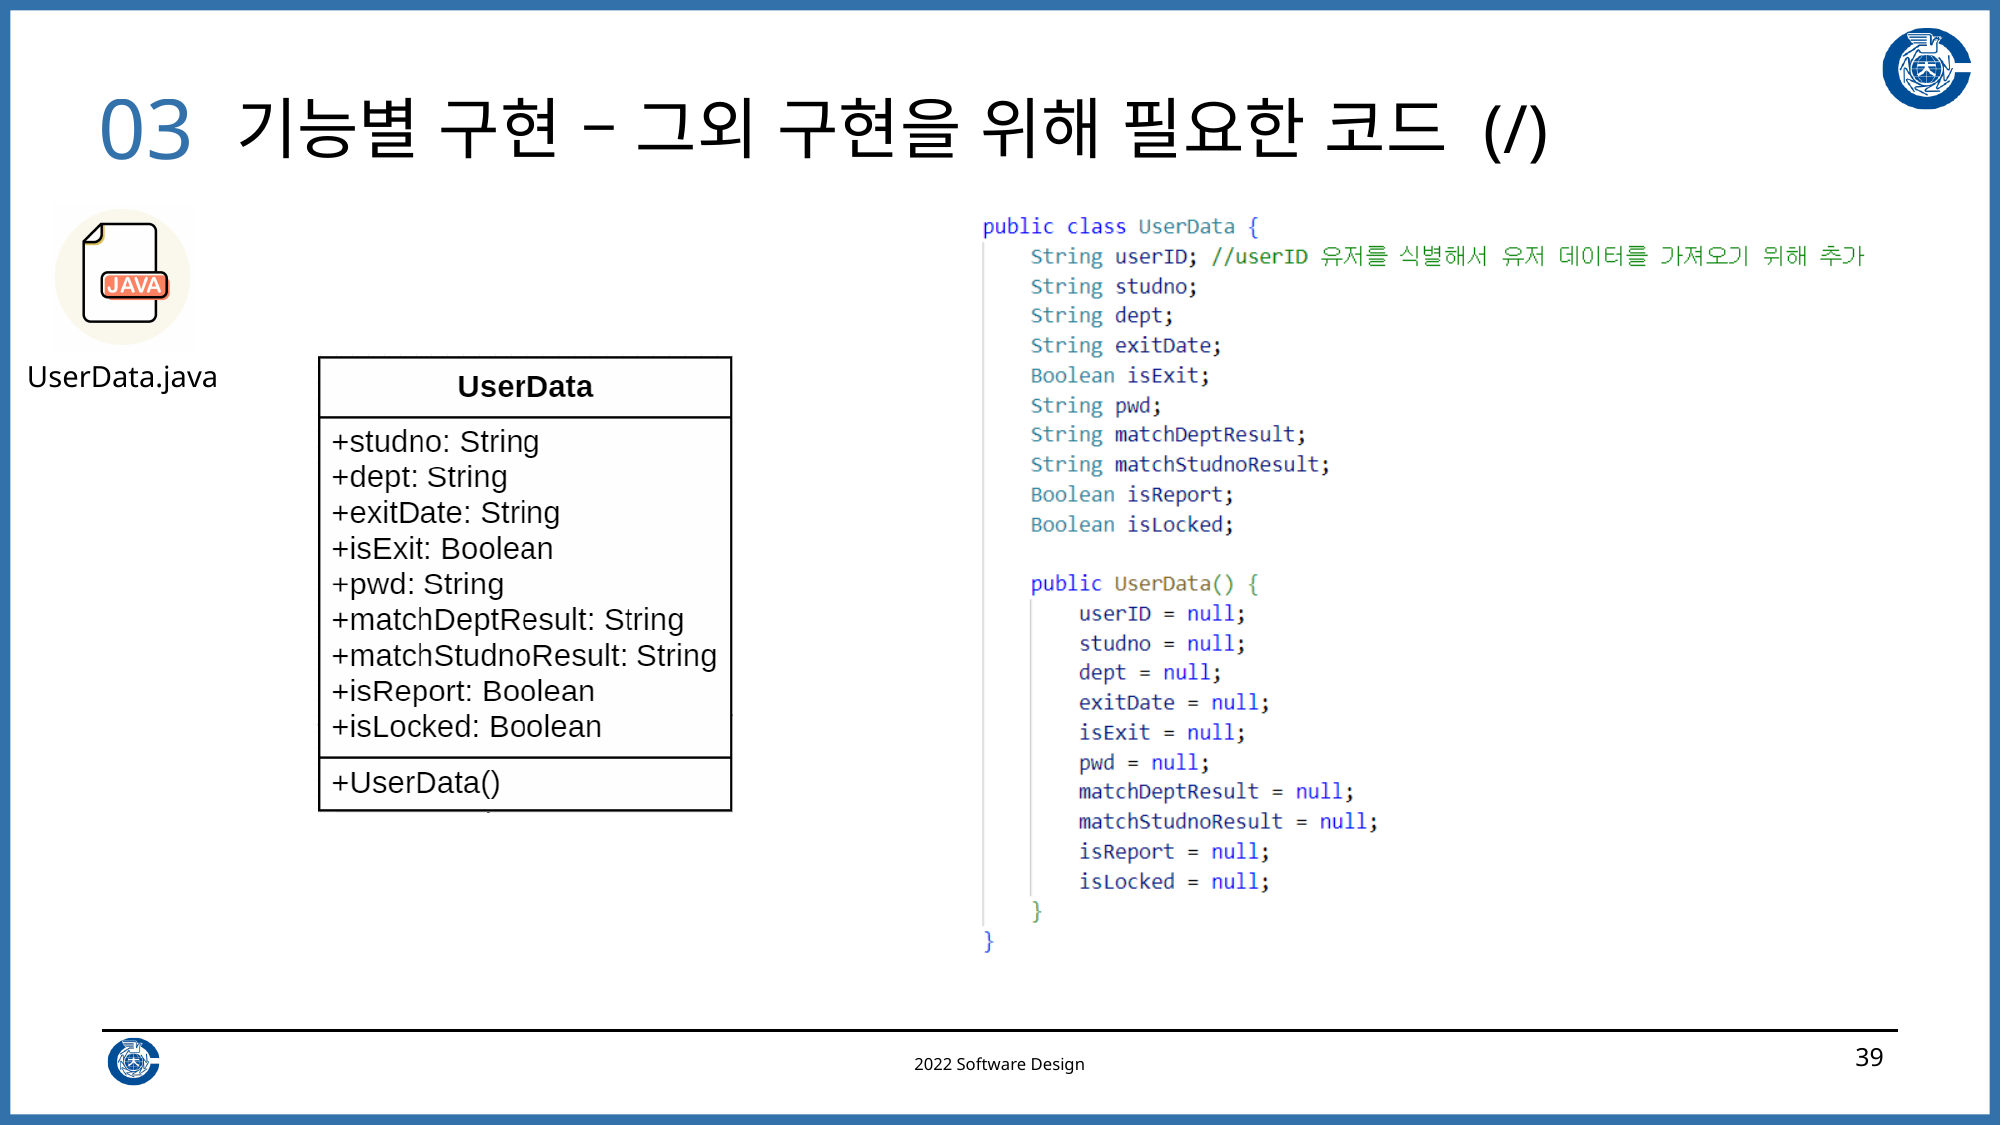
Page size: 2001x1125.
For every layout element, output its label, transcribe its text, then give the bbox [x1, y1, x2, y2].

text_box 기능별 구현 – 그외 구현을 위해 필요한 코드 (/) [236, 86, 1617, 167]
picture [98, 1032, 167, 1089]
text_box [0, 0, 2000, 1125]
picture [317, 354, 733, 813]
picture [51, 203, 194, 352]
picture [969, 211, 1873, 959]
text_box UserData.java [0, 340, 279, 401]
text_box 03 [98, 76, 250, 177]
picture [1866, 18, 1985, 116]
